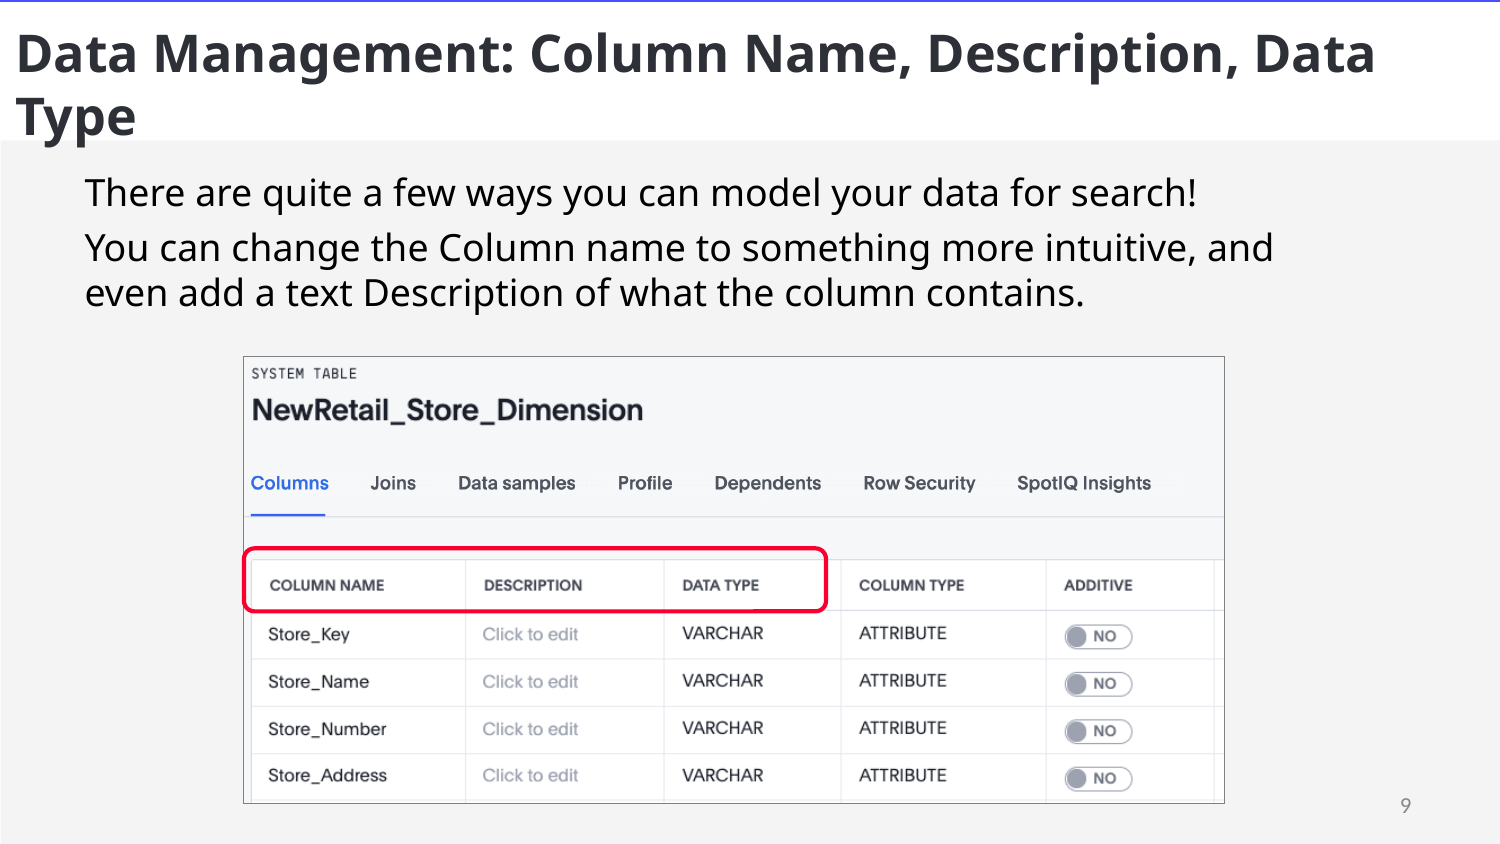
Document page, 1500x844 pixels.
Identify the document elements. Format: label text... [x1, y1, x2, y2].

text_box Data Management: Column Name, Description, Data Type [0, 12, 1485, 154]
list There are quite a few ways you can model your data for search! You can change the Column name to something more intuitive, and even add a text Description of what the column contains. [69, 154, 1319, 238]
slide_number 9 [1074, 782, 1425, 827]
picture [243, 356, 1225, 804]
